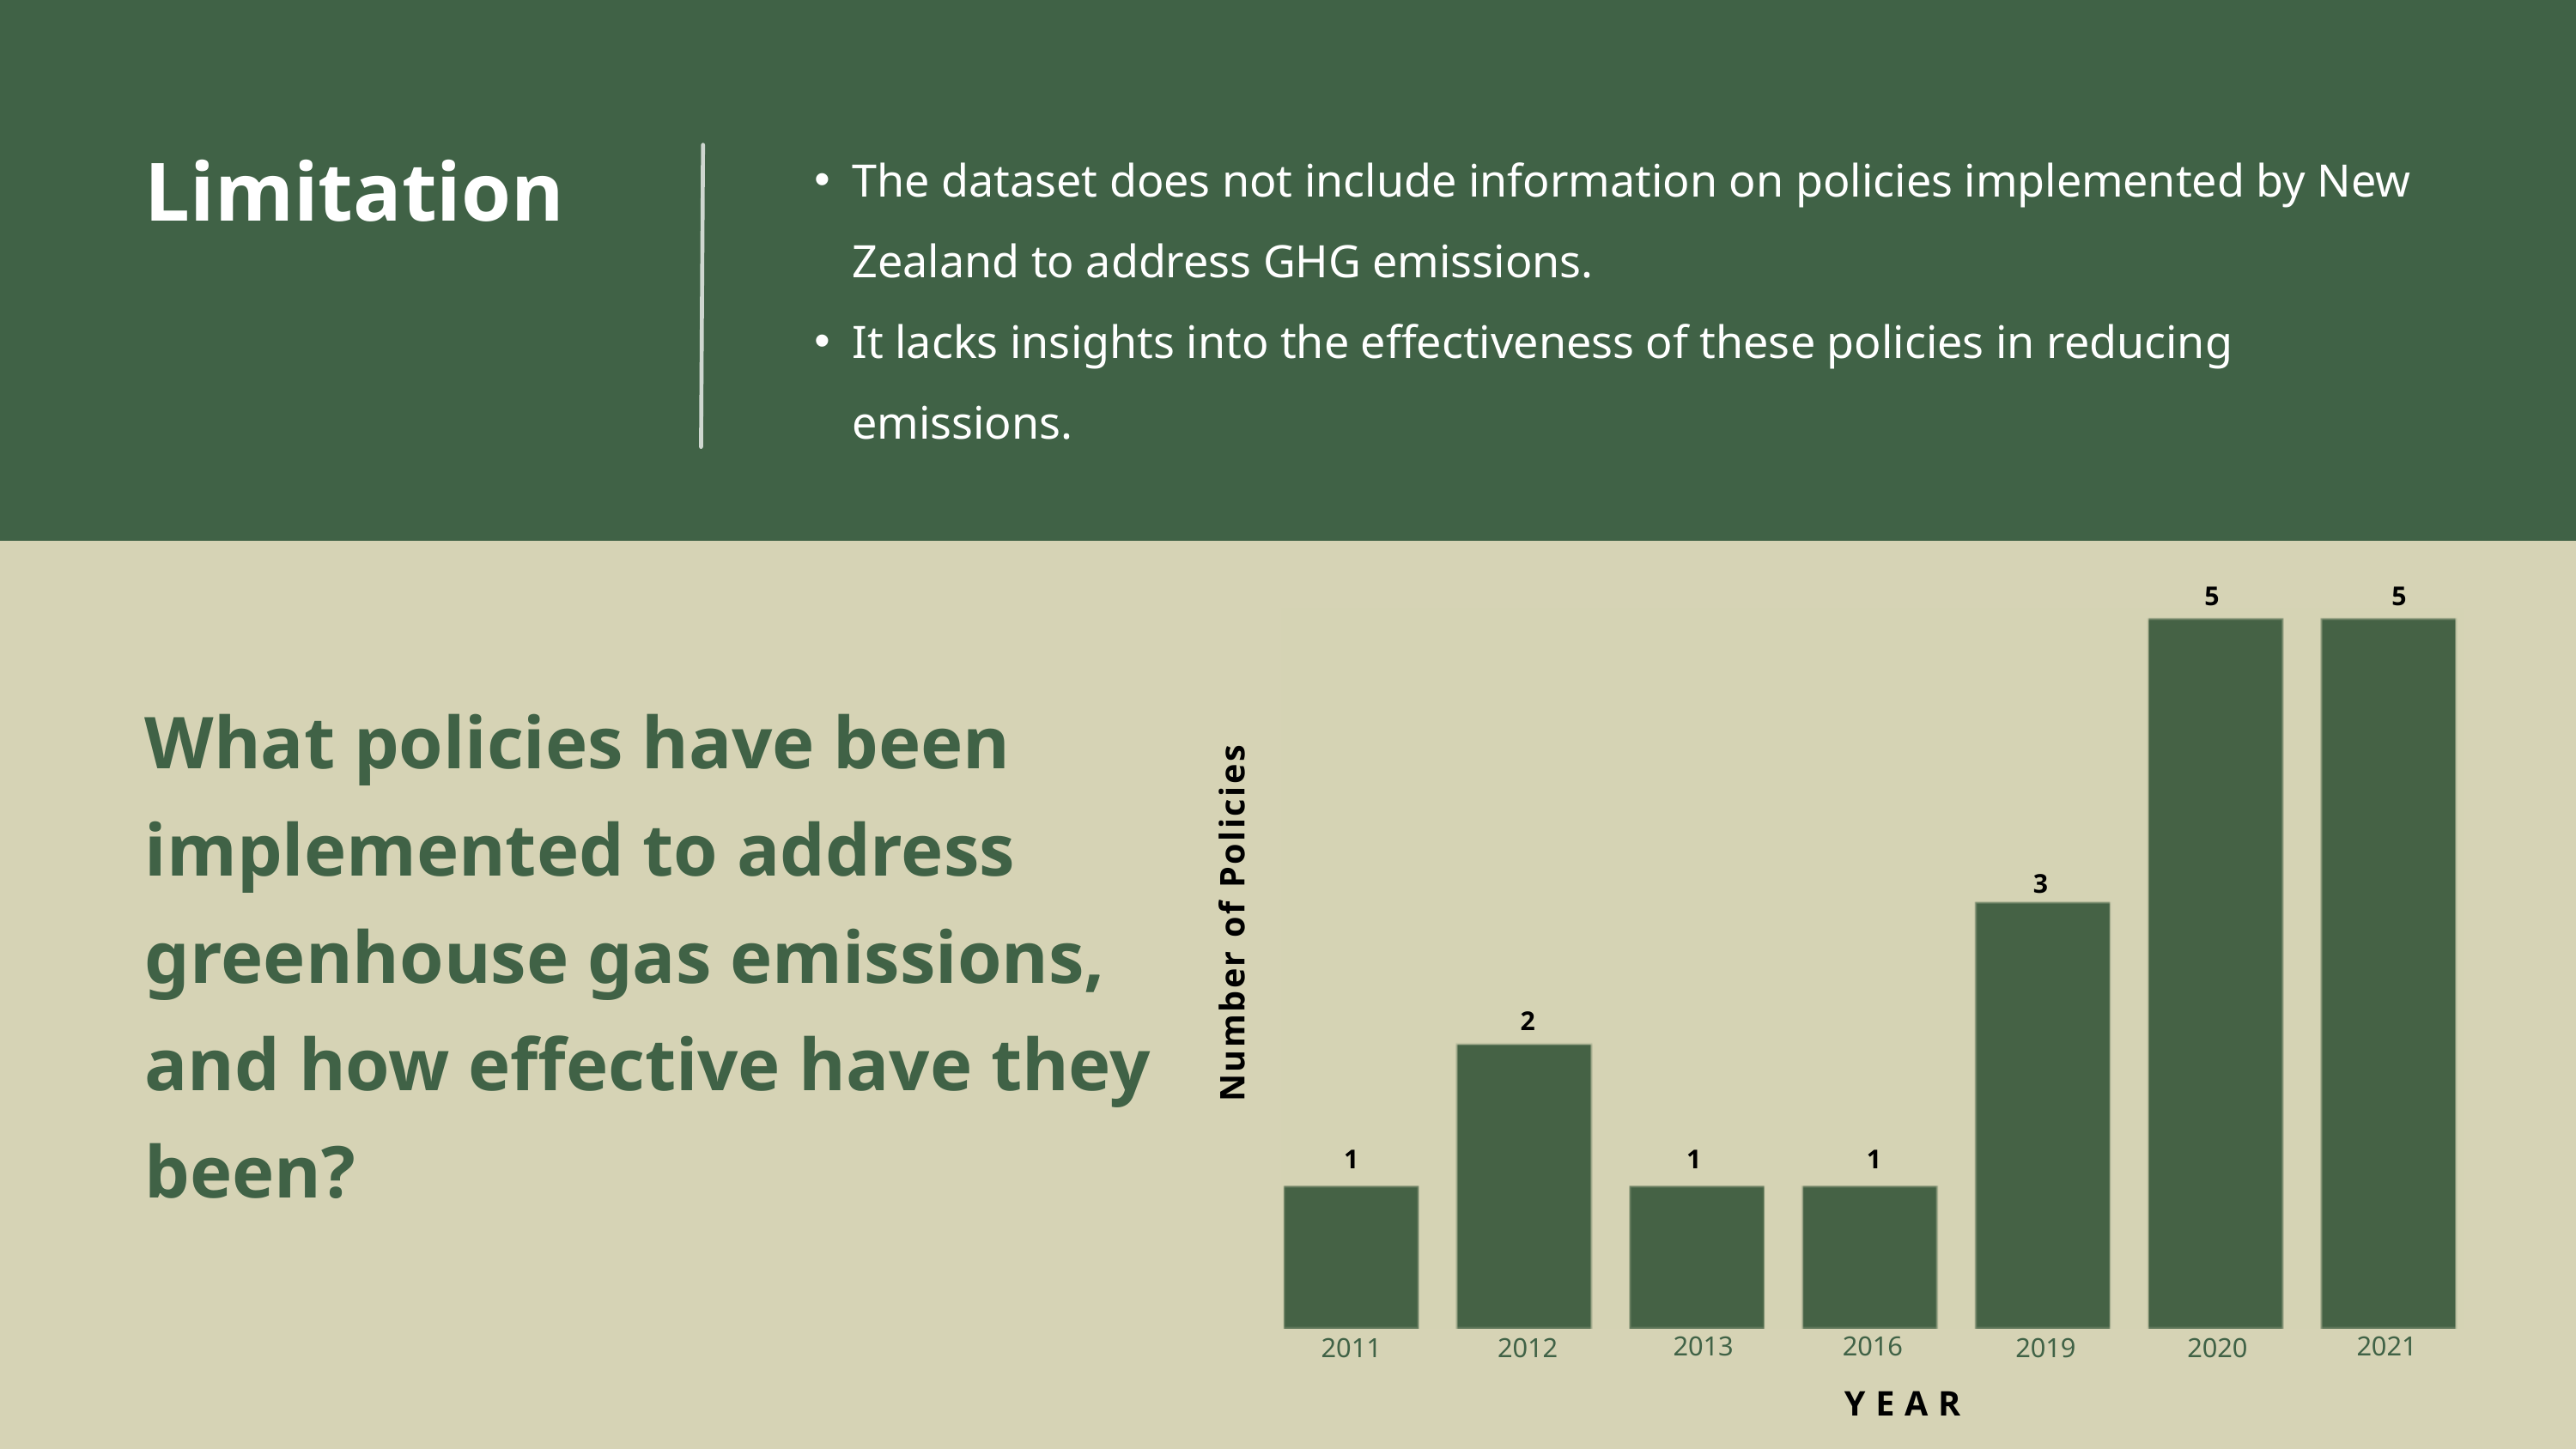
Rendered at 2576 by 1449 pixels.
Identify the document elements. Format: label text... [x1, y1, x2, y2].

text_box The dataset does not include information on policies implemented by New Zealand to address GHG emissions. It lacks insights into the effectiveness of these policies in reducing emissions. [776, 124, 2464, 449]
text_box Limitation [144, 156, 702, 238]
text_box What policies have been implemented to address greenhouse gas emissions, and how effective have they been? [144, 676, 1182, 1213]
text_box [0, 0, 2576, 541]
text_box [1206, 576, 2464, 1420]
